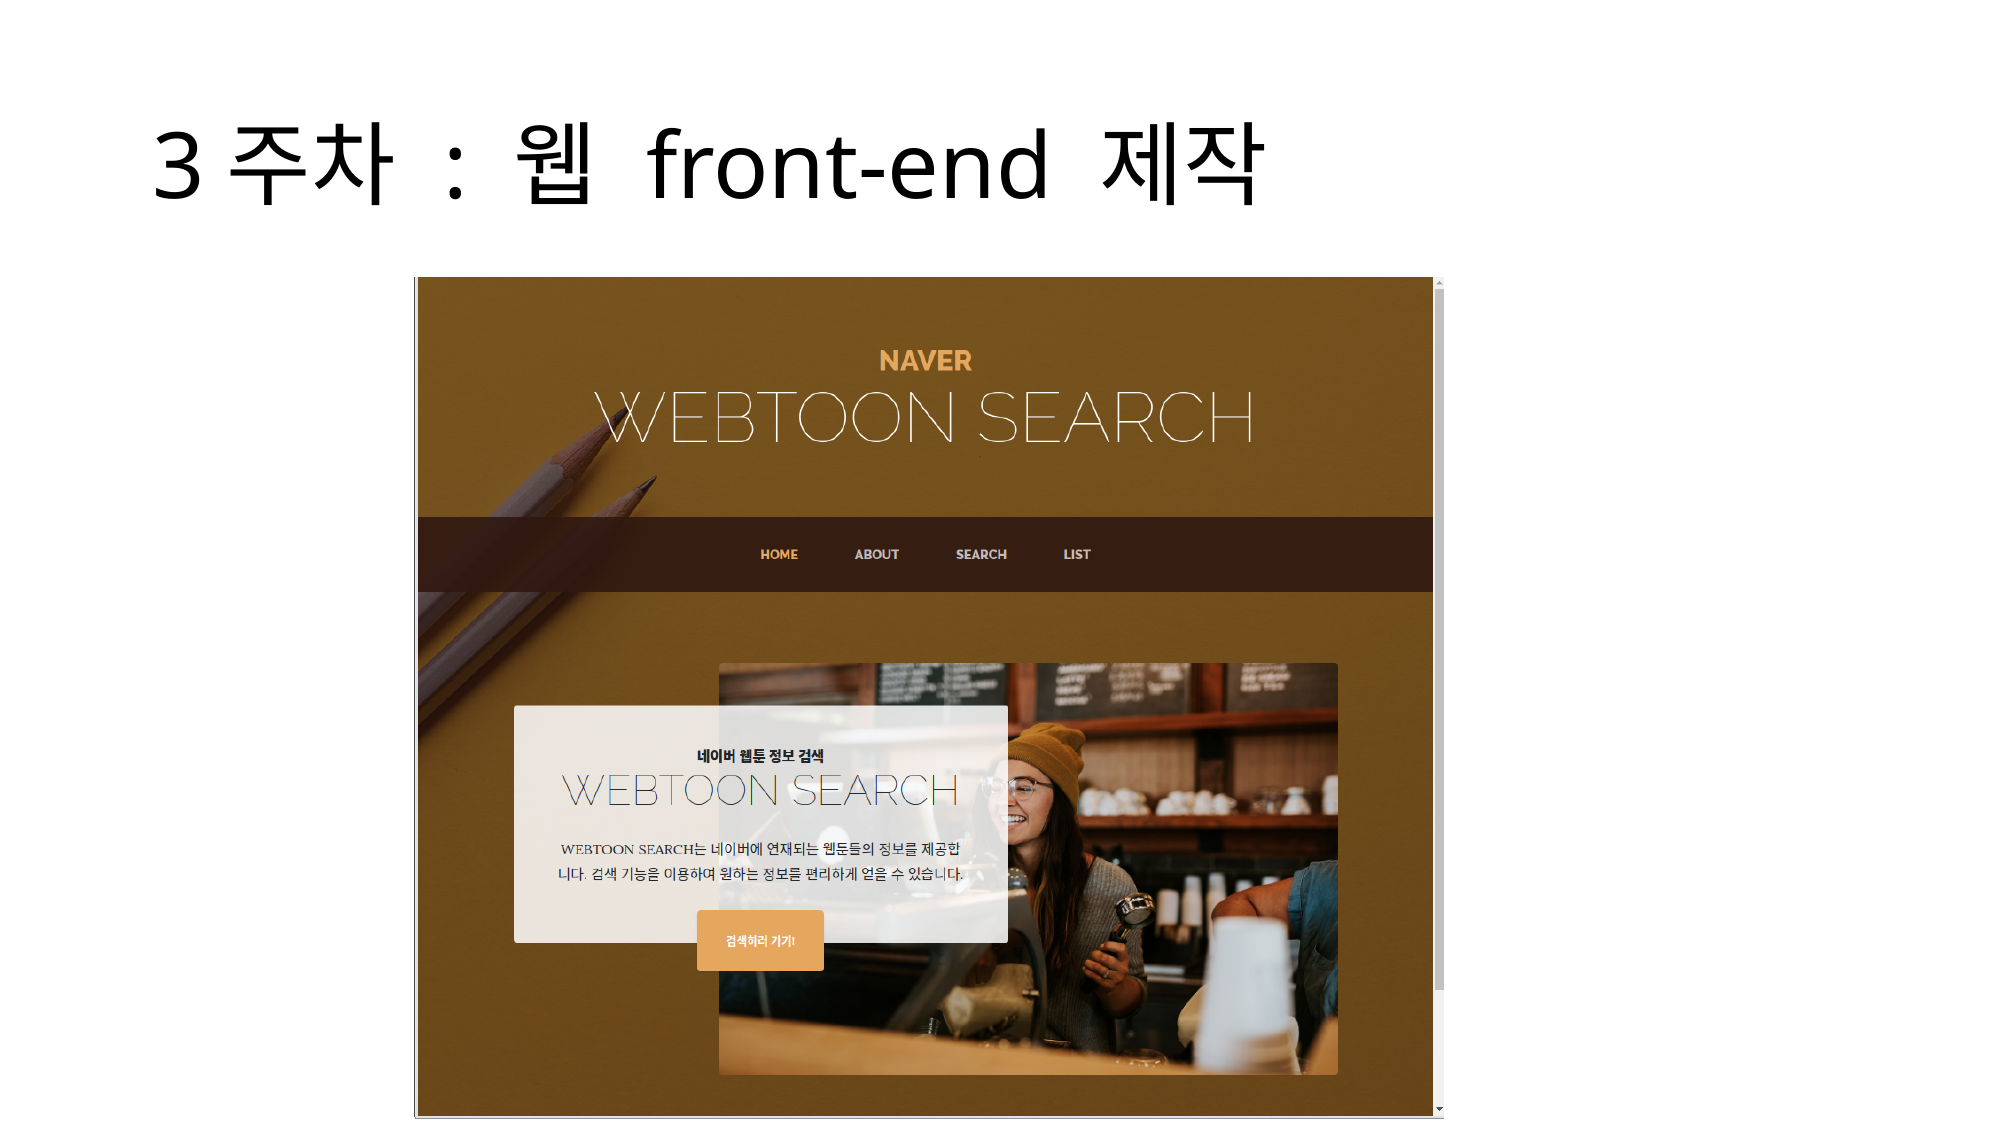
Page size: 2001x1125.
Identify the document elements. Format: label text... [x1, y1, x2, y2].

title 3주차 : 웹 front-end 제작 [137, 59, 1863, 278]
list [414, 277, 1444, 1119]
